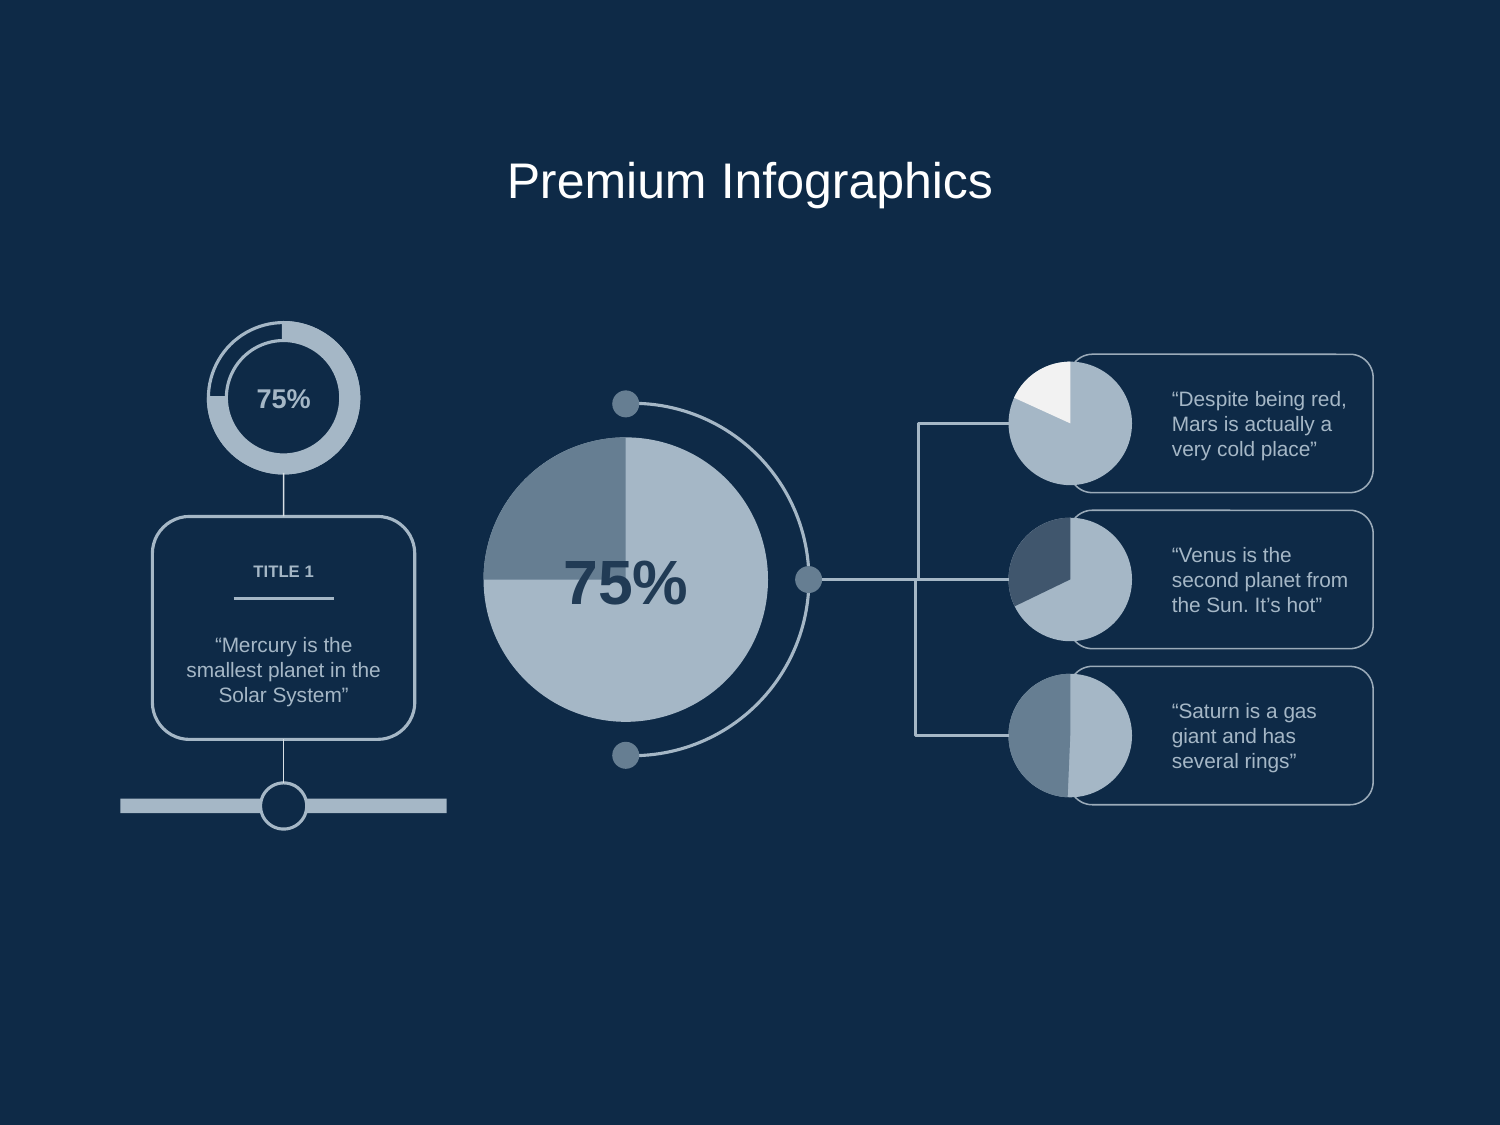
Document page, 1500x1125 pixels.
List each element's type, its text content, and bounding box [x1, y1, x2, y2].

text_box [821, 423, 1009, 578]
text_box [612, 390, 640, 418]
text_box [120, 798, 261, 814]
text_box [306, 798, 447, 814]
text_box “Mercury is the smallest planet in the Solar System” [169, 624, 398, 714]
text_box [1077, 666, 1374, 805]
text_box “Saturn is a gas giant and has several rings” [1156, 691, 1380, 779]
text_box [1077, 510, 1374, 649]
text_box [632, 403, 734, 435]
text_box [260, 783, 307, 830]
text_box [612, 741, 640, 769]
text_box [773, 472, 809, 687]
text_box [637, 730, 725, 756]
text_box [795, 566, 816, 594]
title Premium Infographics [171, 133, 1328, 239]
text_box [483, 437, 769, 723]
text_box [152, 516, 415, 740]
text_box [821, 580, 1009, 736]
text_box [1008, 673, 1133, 798]
text_box [1077, 354, 1374, 493]
text_box TITLE 1 [200, 548, 367, 593]
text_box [1012, 517, 1133, 642]
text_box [208, 322, 359, 474]
text_box “Despite being red, Mars is actually a very cold place” [1156, 379, 1380, 467]
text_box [1008, 361, 1133, 486]
text_box “Venus is the second planet from the Sun. It’s hot” [1156, 535, 1380, 623]
